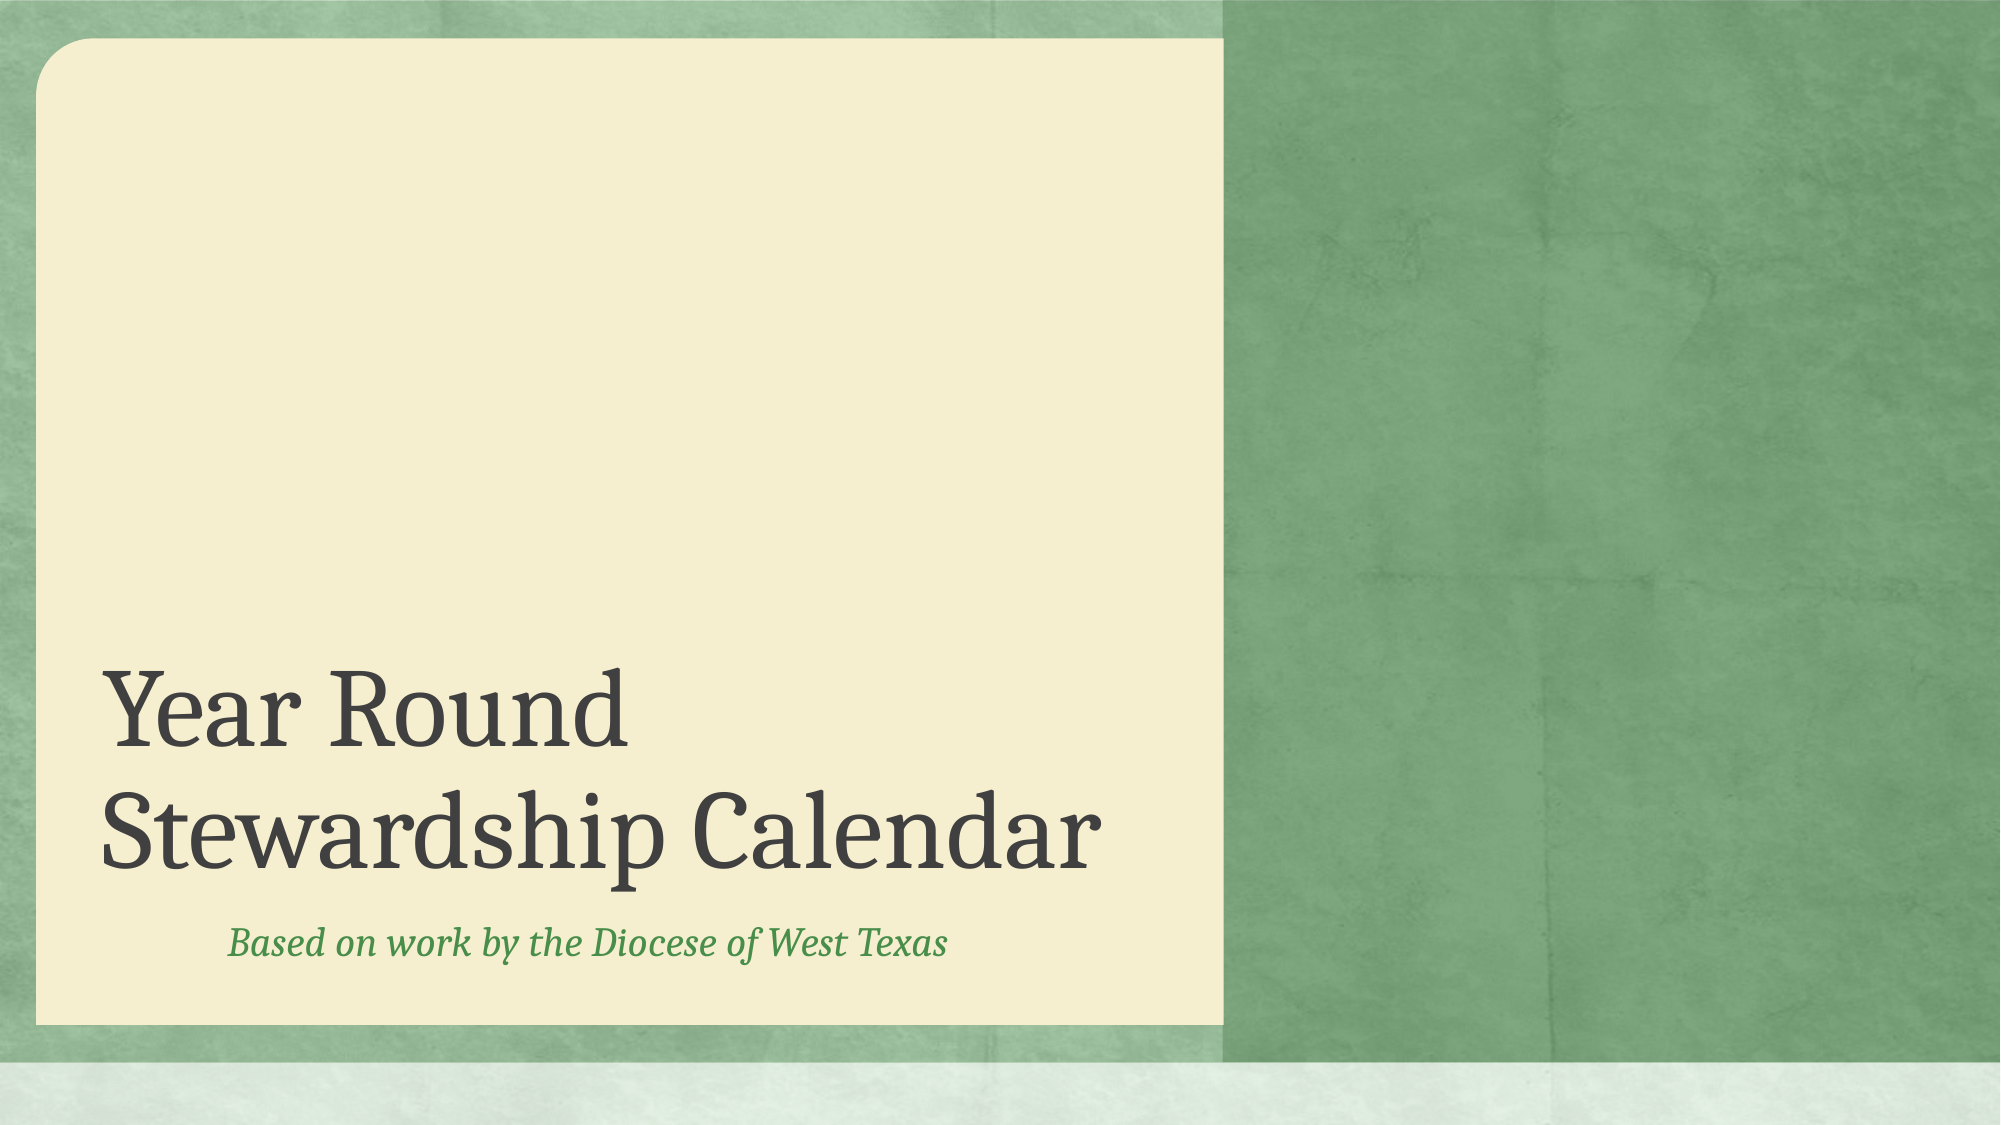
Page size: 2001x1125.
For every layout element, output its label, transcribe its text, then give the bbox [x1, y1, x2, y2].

list Based on work by the Diocese of West Texas [212, 912, 1138, 975]
title Year Round Stewardship Calendar [87, 112, 1375, 900]
